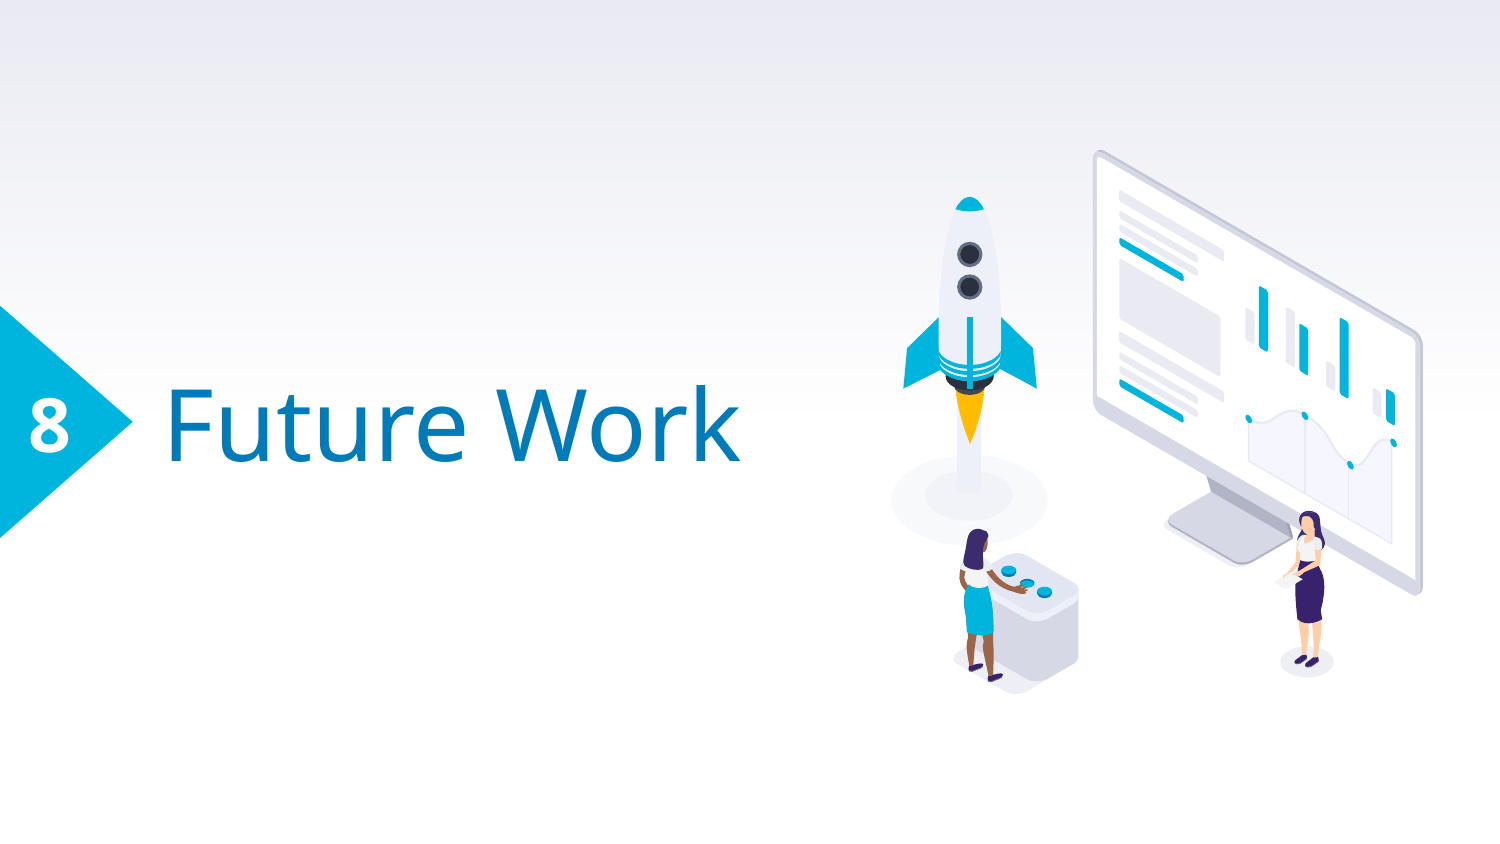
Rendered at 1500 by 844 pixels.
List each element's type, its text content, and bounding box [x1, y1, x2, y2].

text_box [891, 149, 1424, 695]
text_box 8 [0, 306, 100, 540]
title Future Work [162, 345, 886, 481]
